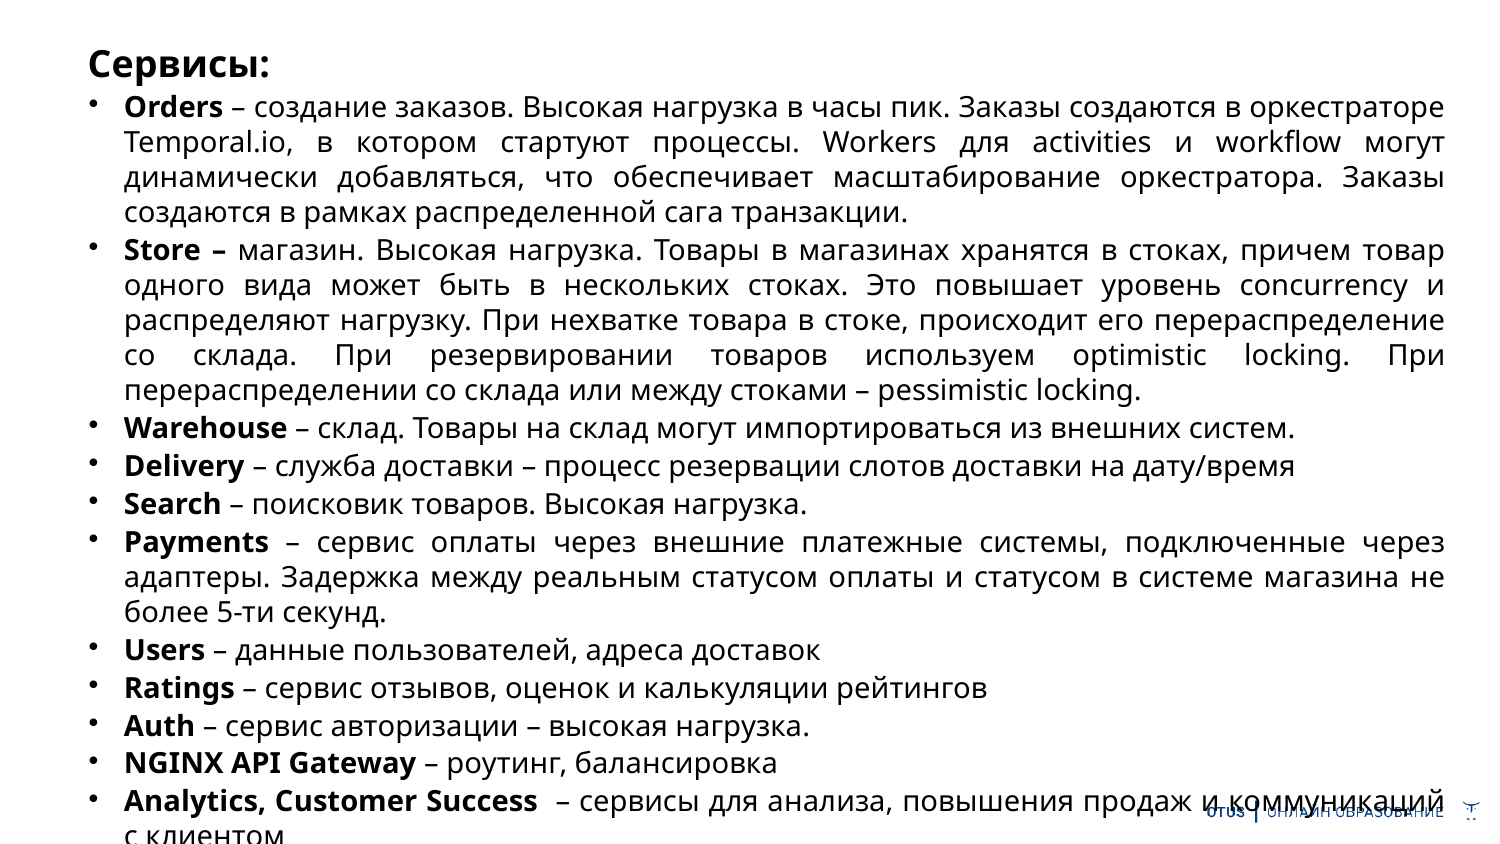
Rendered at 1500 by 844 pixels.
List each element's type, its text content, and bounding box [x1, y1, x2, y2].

text_box Cервисы: [72, 32, 788, 85]
picture [0, 0, 1500, 844]
text_box Orders – создание заказов. Высокая нагрузка в часы пик. Заказы создаются в оркестраторе Temporal.io, в котором стартуют процессы. Workers для activities и workflow могут динамически добавляться, что обеспечивает масштабирование оркестратора. Заказы создаются в рамках распределенной сага транзакции. Store – магазин. Высокая нагрузка. Товары в магазинах хранятся в стоках, причем товар одного вида может быть в нескольких стоках. Это повышает уровень concurrency и распределяют нагрузку. При нехватке товара в стоке, происходит его перераспределение со склада. При резервировании товаров используем optimistic locking. При перераспределении со склада или между стоками – pessimistic locking. Warehouse – склад. Товары на склад могут импортироваться из внешних систем. Delivery – служба доставки – процесс резервации слотов доставки на дату/время Search – поисковик товаров. Высокая нагрузка. Payments – сервис оплаты через внешние платежные системы, подключенные через адаптеры. Задержка между реальным статусом оплаты и статусом в системе магазина не более 5-ти секунд. Users – данные пользователей, адреса доставок Ratings – сервис отзывов, оценок и калькуляции рейтингов Auth – сервис авторизации – высокая нагрузка. NGINX API Gateway – роутинг, балансировка Analytics, Customer Success – сервисы для анализа, повышения продаж и коммуникаций с клиентом *** Реализация всех сервисов Stateless, что обеспечивает масштабирование системы [73, 81, 1461, 768]
